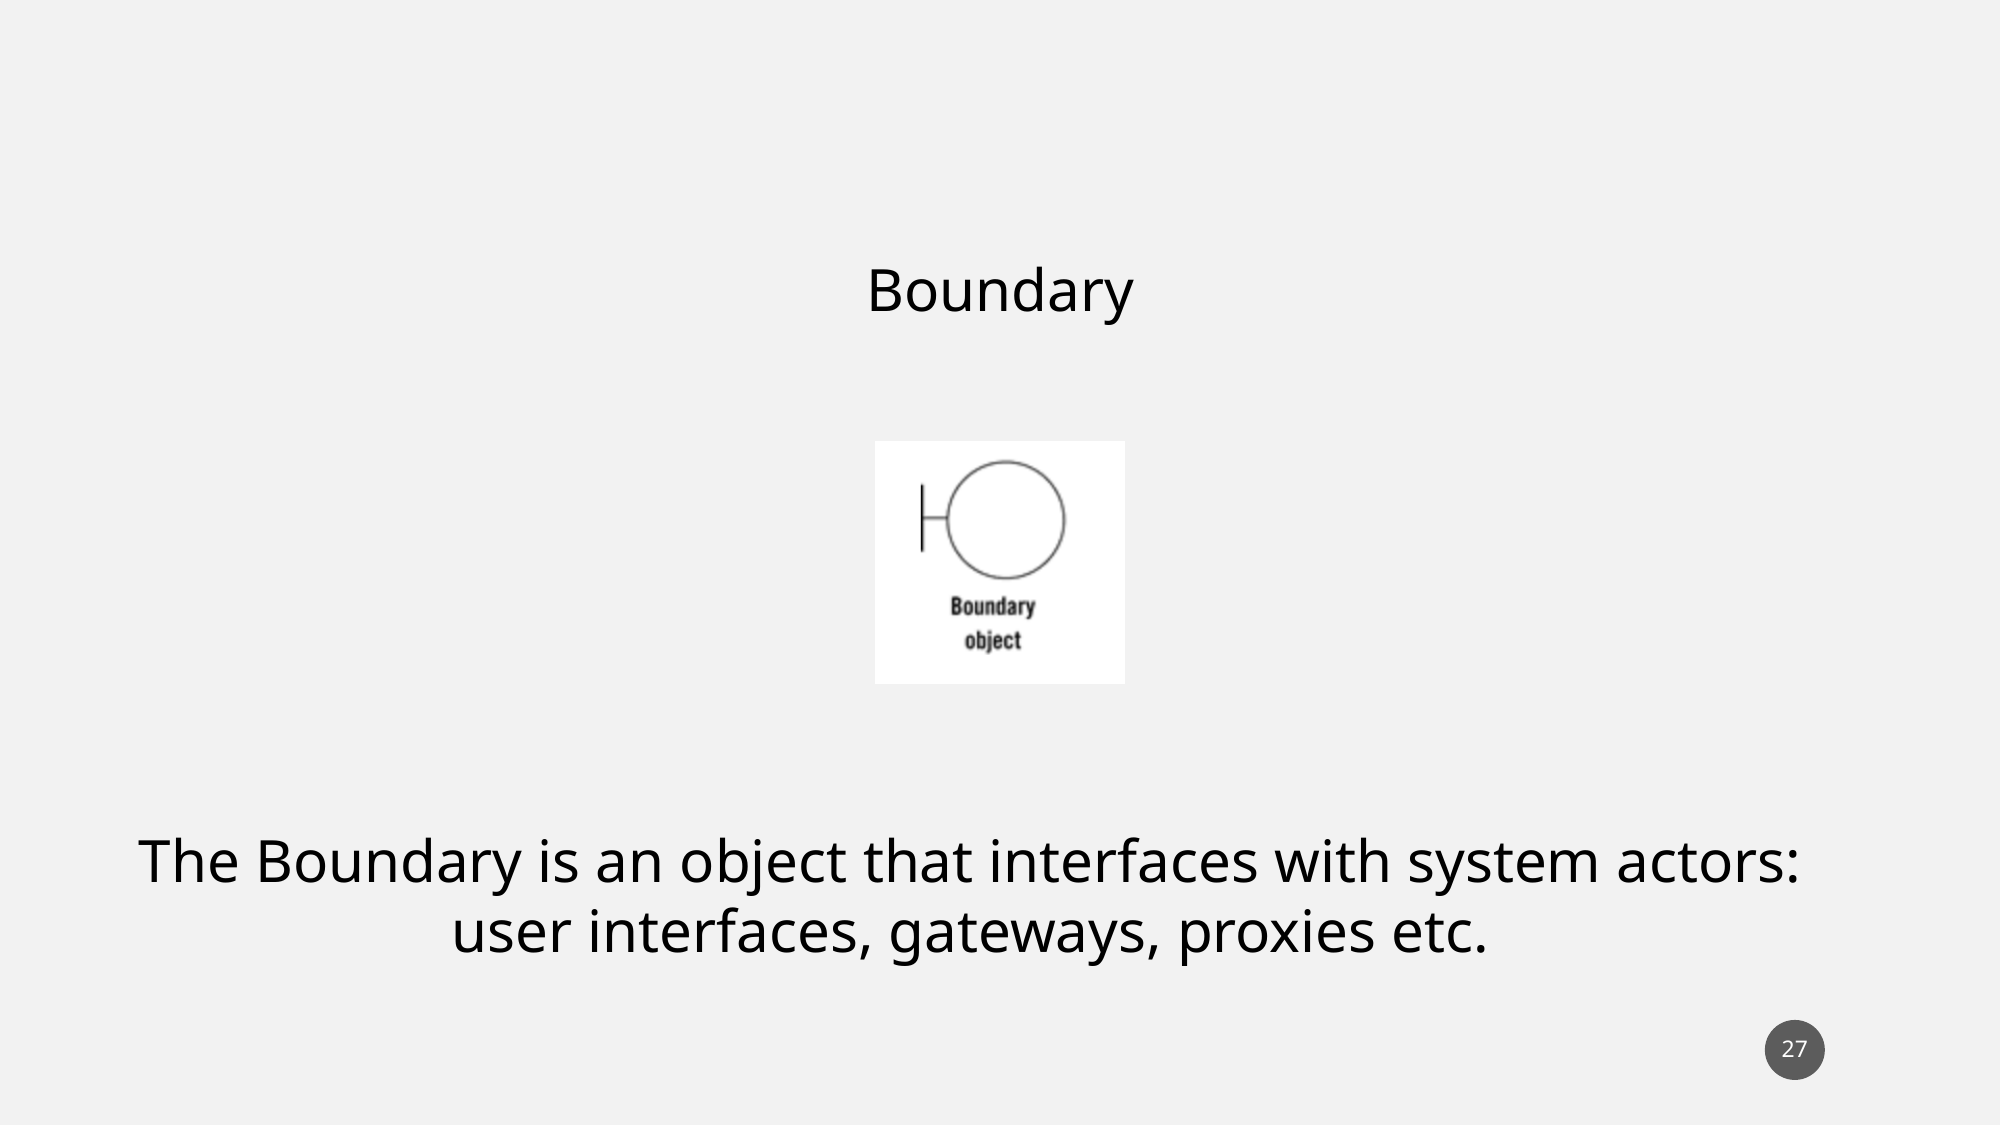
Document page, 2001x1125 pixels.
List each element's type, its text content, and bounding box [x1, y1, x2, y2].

text_box The Boundary is an object that interfaces with system actors: user interfaces, gateways, proxies etc. [91, 816, 1850, 972]
slide_number 27 [1764, 1019, 1825, 1080]
picture [874, 441, 1125, 684]
text_box Boundary [746, 246, 1254, 331]
